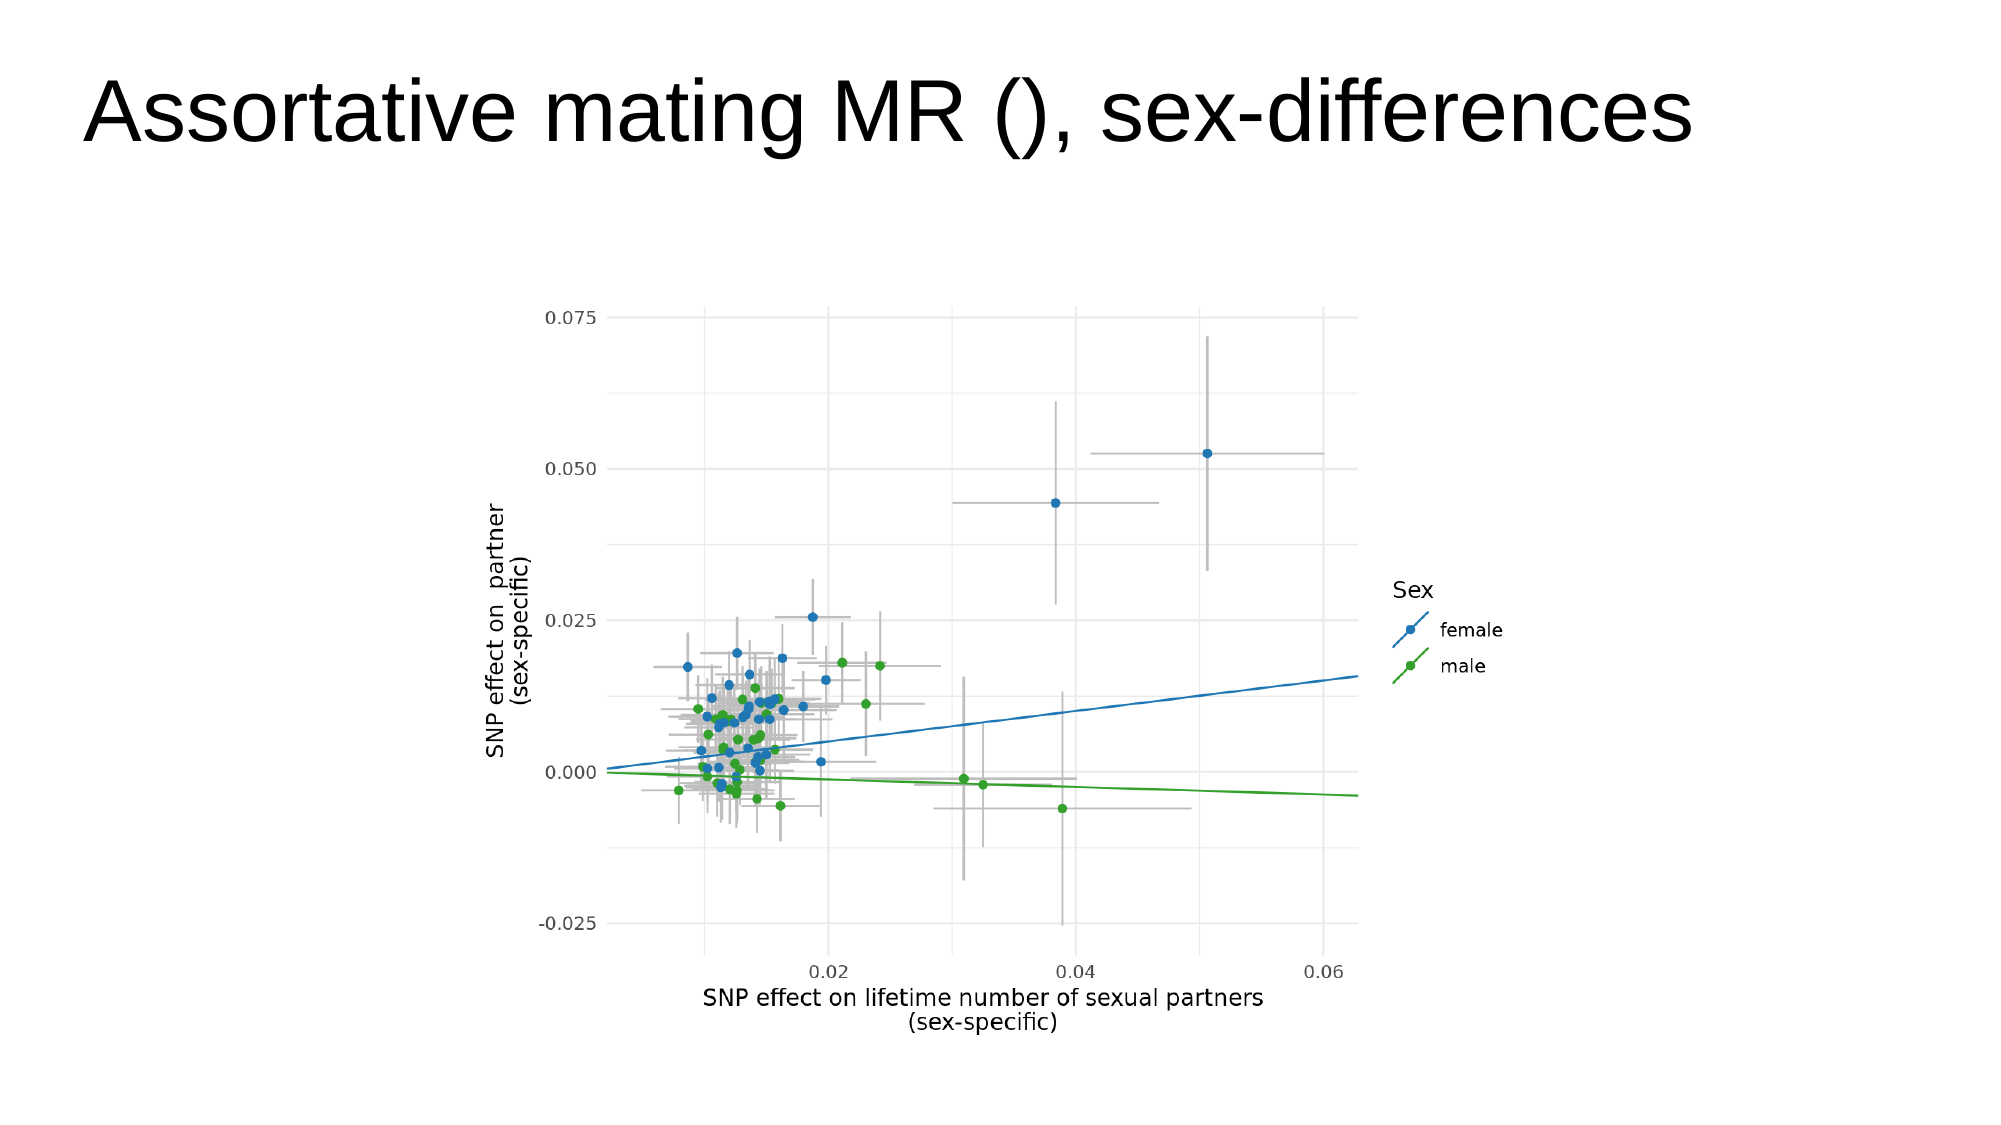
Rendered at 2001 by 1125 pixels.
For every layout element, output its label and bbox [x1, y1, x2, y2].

picture [474, 295, 1525, 1046]
